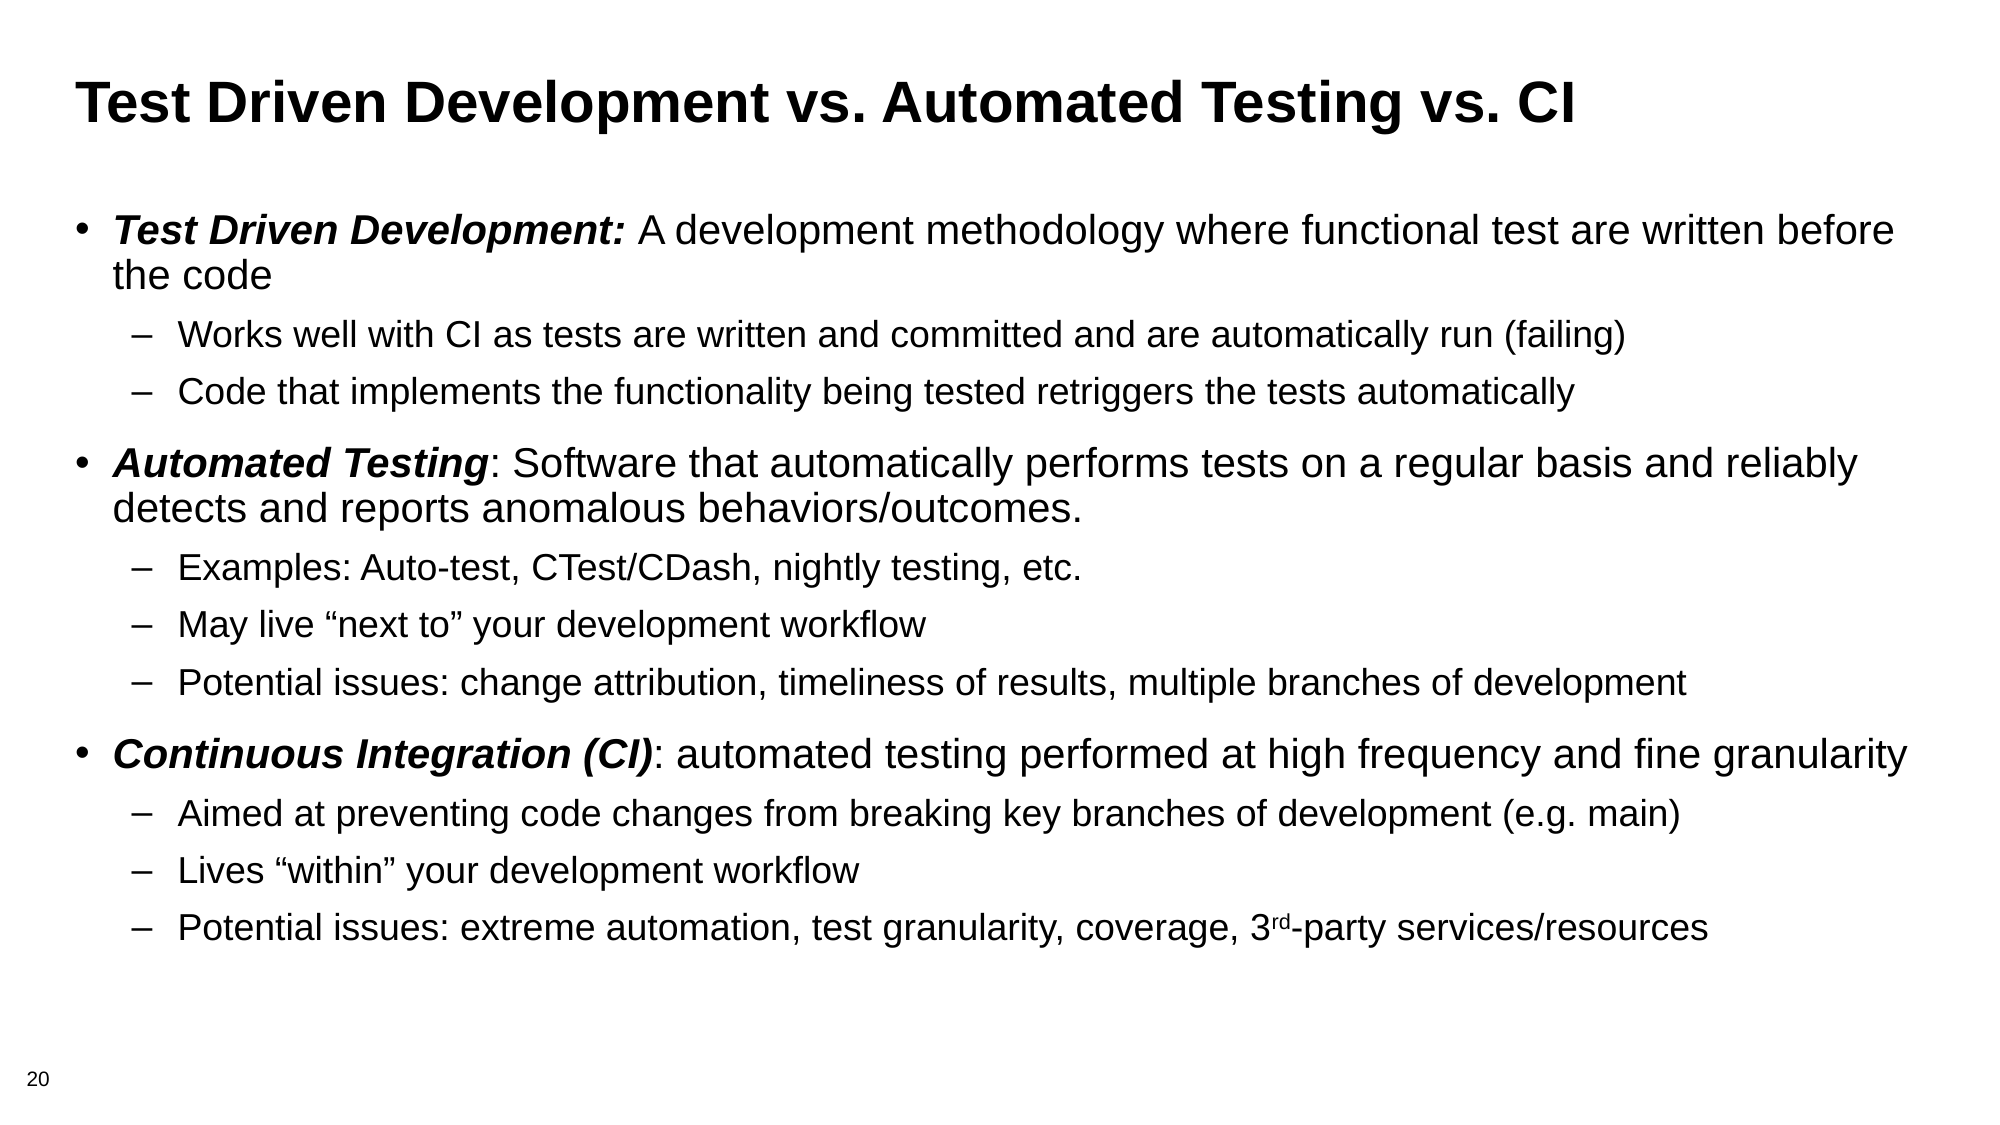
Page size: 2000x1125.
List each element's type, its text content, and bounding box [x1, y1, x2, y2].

title Test Driven Development vs. Automated Testing vs. CI [59, 67, 1926, 200]
list Test Driven Development: A development methodology where functional test are written before the code Works well with CI as tests are written and committed and are automatically run (failing) Code that implements the functionality being tested retriggers the tests automatically Automated Testing: Software that automatically performs tests on a regular basis and reliably detects and reports anomalous behaviors/outcomes. Examples: Auto-test, CTest/CDash, nightly testing, etc. May live “next to” your development workflow Potential issues: change attribution, timeliness of results, multiple branches of development Continuous Integration (CI): automated testing performed at high frequency and fine granularity Aimed at preventing code changes from breaking key branches of development (e.g. main) Lives “within” your development workflow Potential issues: extreme automation, test granularity, coverage, 3rd-party services/resources [59, 200, 1940, 985]
